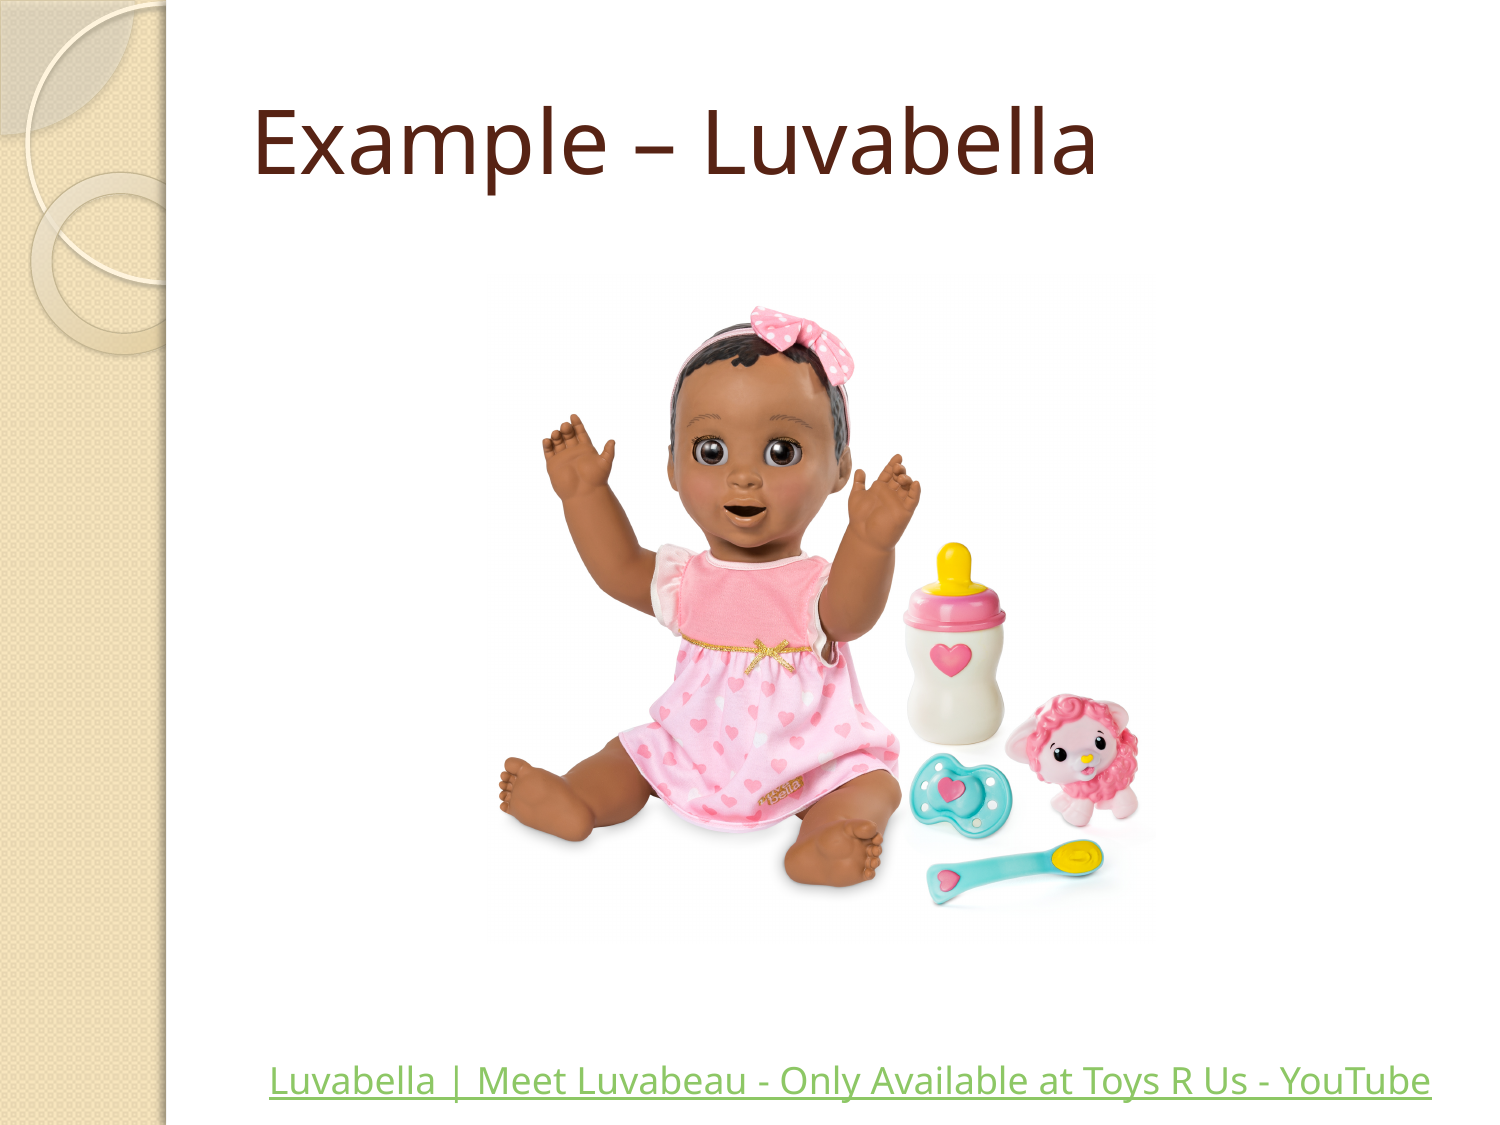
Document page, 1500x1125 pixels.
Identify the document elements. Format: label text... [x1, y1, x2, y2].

title Example – Luvabella [235, 45, 1466, 233]
text_box Luvabella | Meet Luvabeau - Only Available at Toys R Us - YouTube [253, 1049, 1448, 1116]
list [487, 274, 1156, 944]
